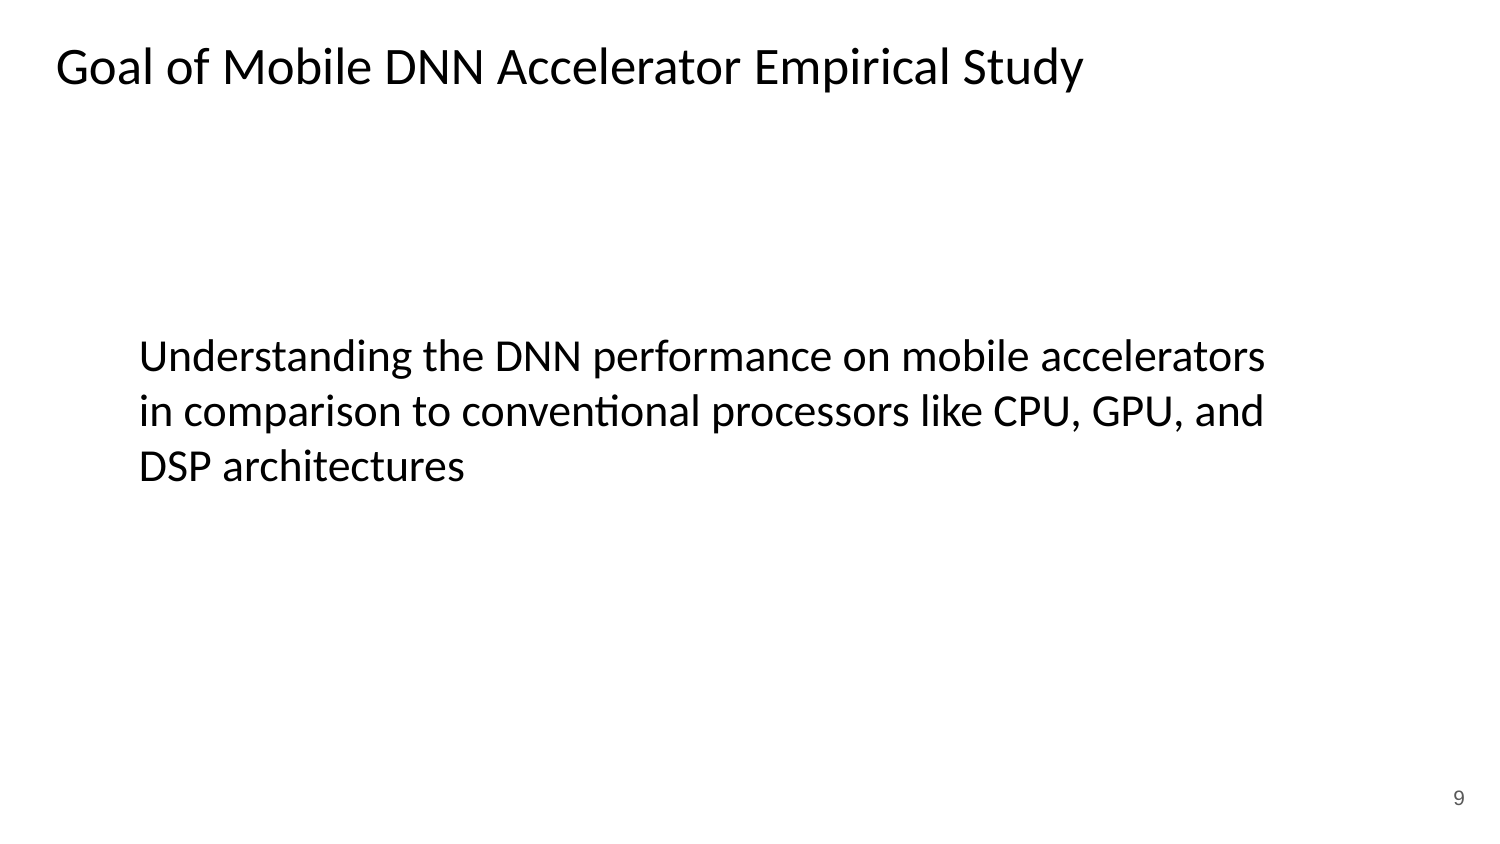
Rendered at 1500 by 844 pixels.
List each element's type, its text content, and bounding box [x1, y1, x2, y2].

title Goal of Mobile DNN Accelerator Empirical Study [40, 16, 1439, 111]
slide_number ‹#› [1389, 764, 1480, 830]
text_box Understanding the DNN performance on mobile accelerators in comparison to conventional processors like CPU, GPU, and DSP architectures [123, 218, 1323, 598]
